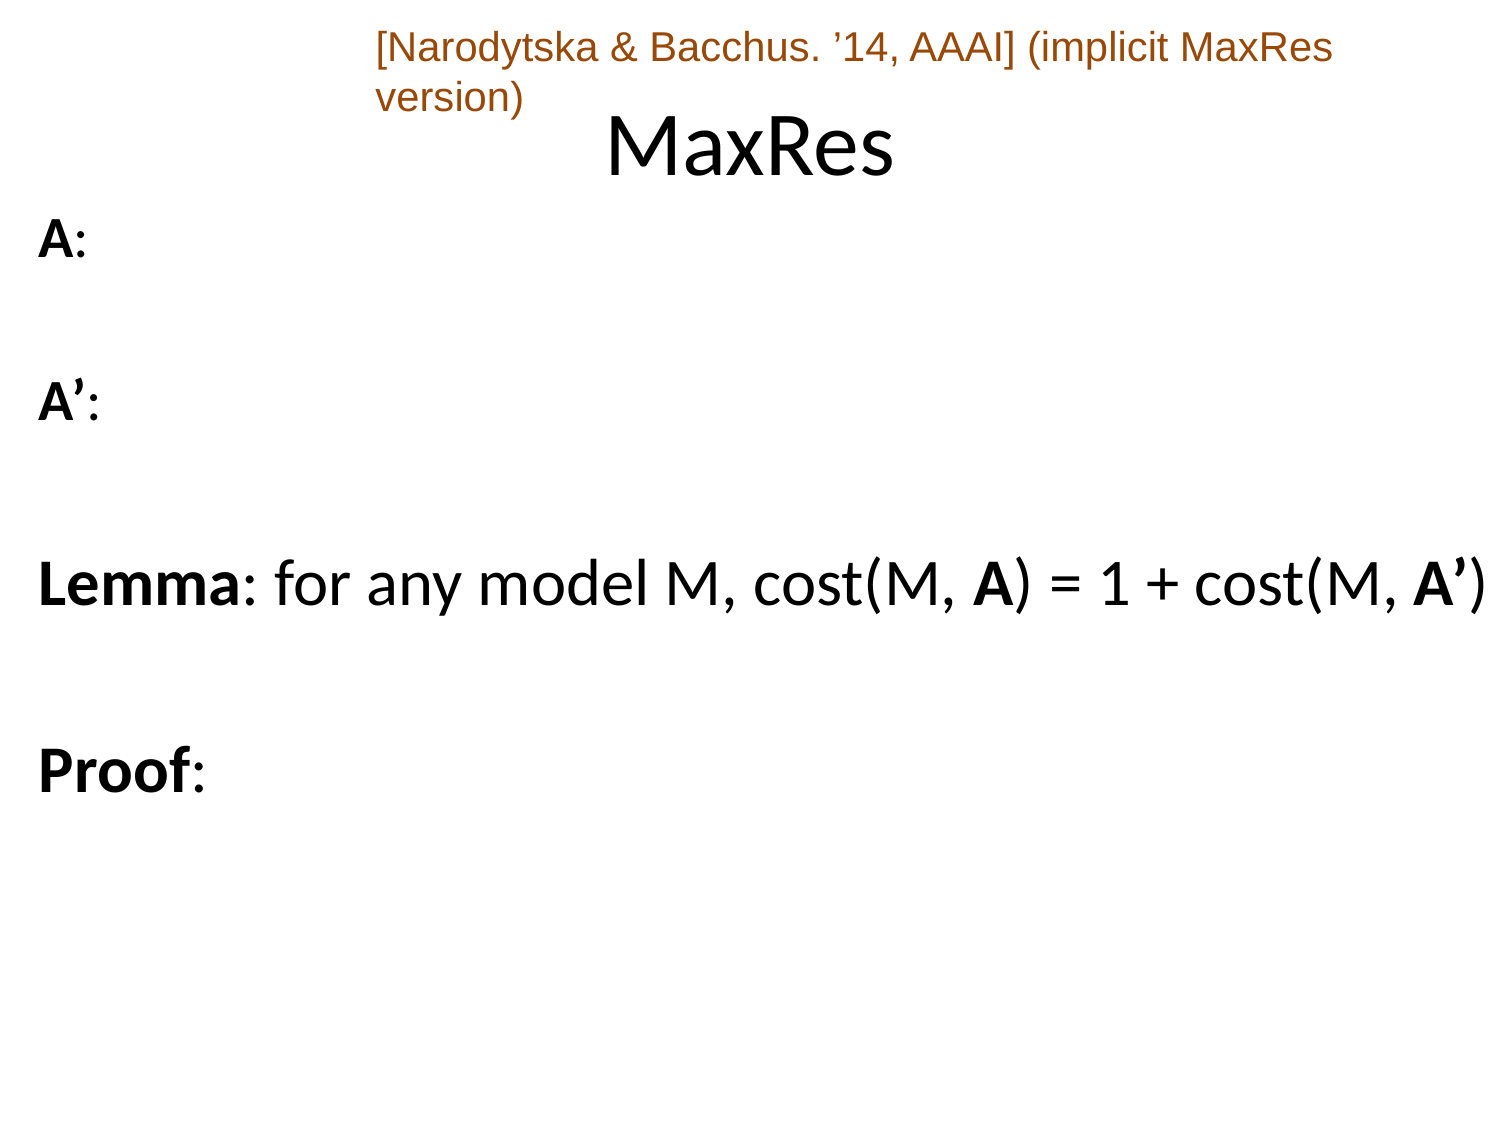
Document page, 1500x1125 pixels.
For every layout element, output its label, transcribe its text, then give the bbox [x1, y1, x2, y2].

text_box [Narodytska & Bacchus. ’14, AAAI] (implicit MaxRes version) [210, 12, 1500, 78]
title MaxRes [74, 44, 1426, 233]
